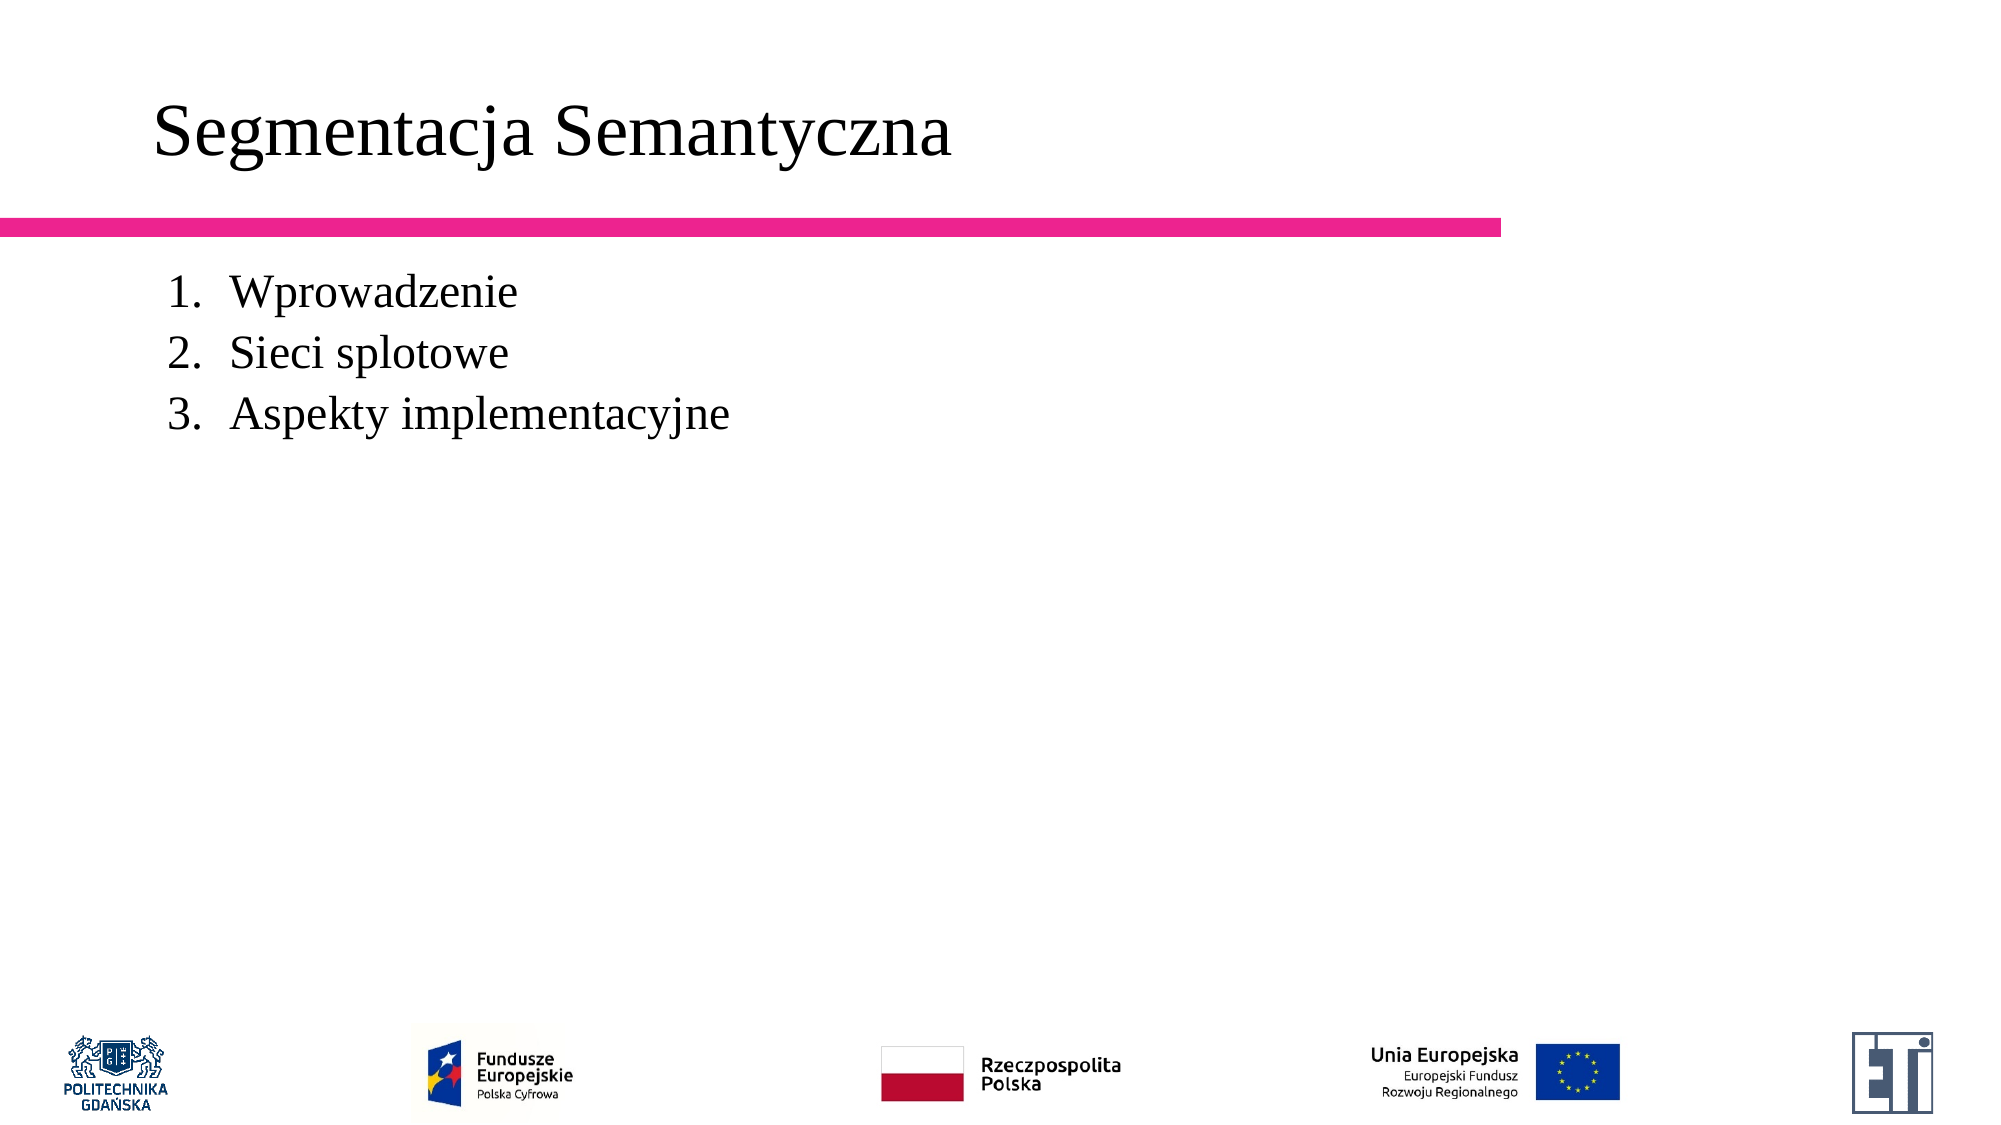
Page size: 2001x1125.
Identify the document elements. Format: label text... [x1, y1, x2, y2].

title Segmentacja Semantyczna [137, 59, 1863, 206]
picture [36, 1016, 196, 1125]
picture [411, 1023, 589, 1123]
picture [1852, 1032, 1934, 1114]
list Wprowadzenie Sieci splotowe Aspekty implementacyjne [139, 249, 1865, 1014]
picture [862, 1027, 1138, 1119]
picture [1353, 1025, 1638, 1118]
